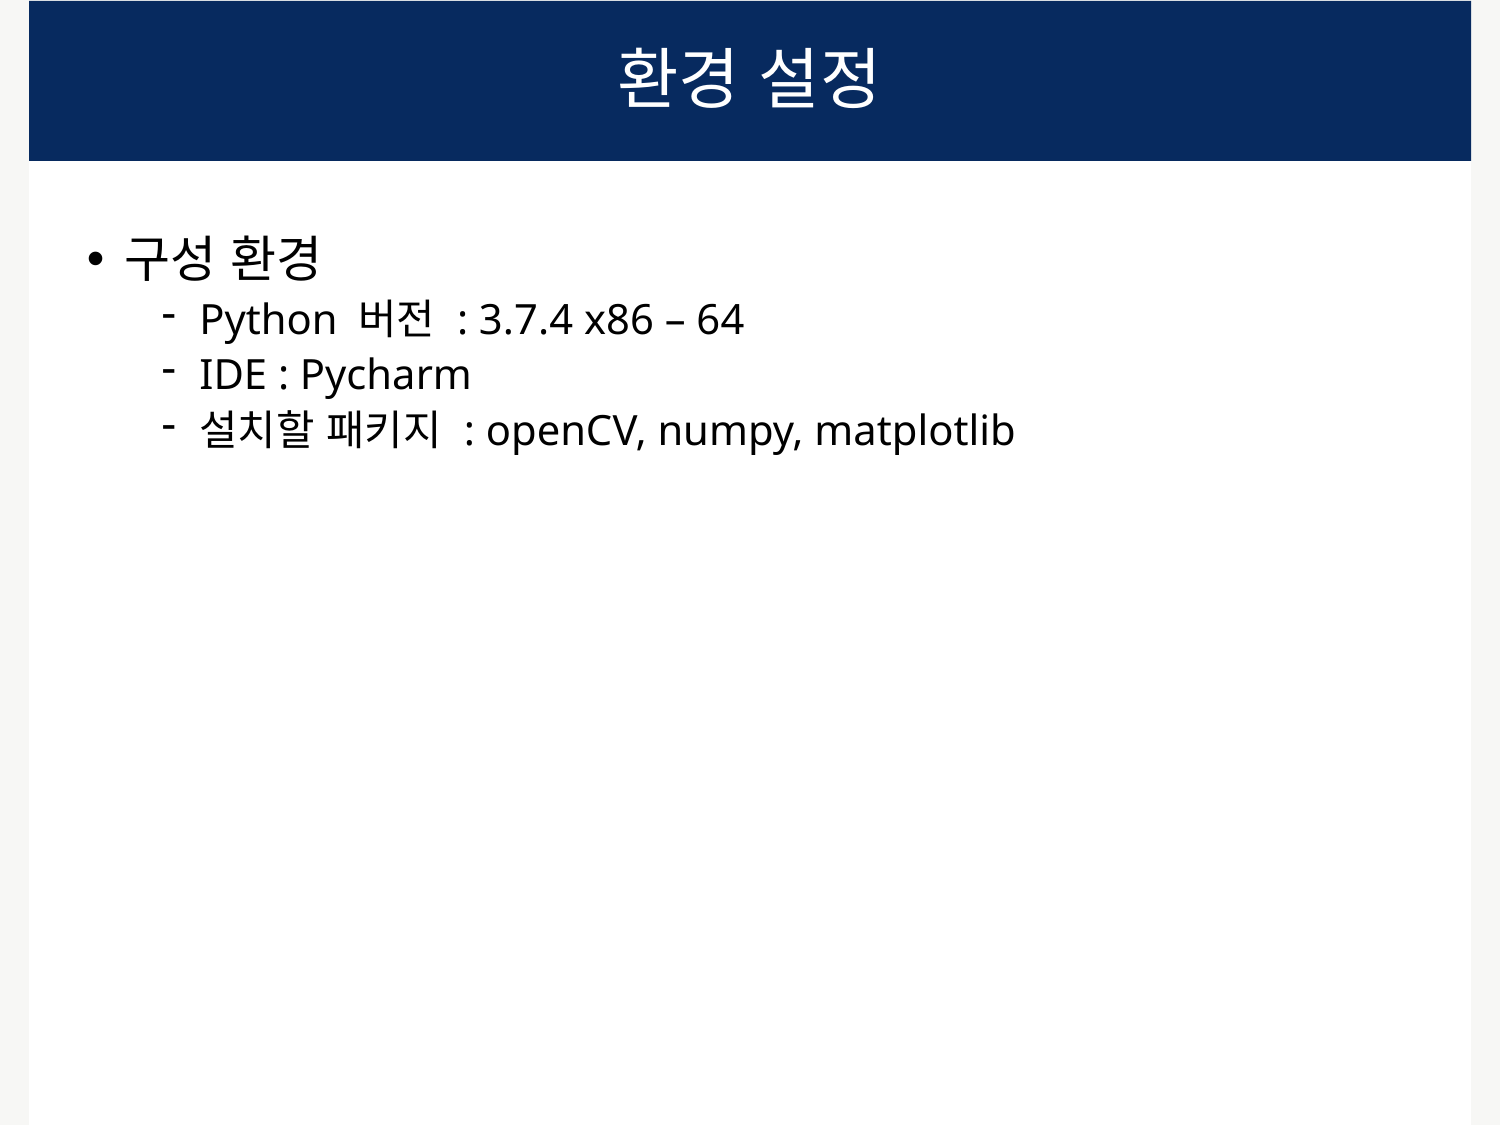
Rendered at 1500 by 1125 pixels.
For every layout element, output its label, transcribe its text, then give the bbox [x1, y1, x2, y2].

list 구성 환경 Python 버전 : 3.7.4 x86 – 64 IDE : Pycharm 설치할 패키지 : openCV, numpy, matplotlib [71, 226, 1430, 1016]
title 환경 설정 [70, 31, 1430, 132]
